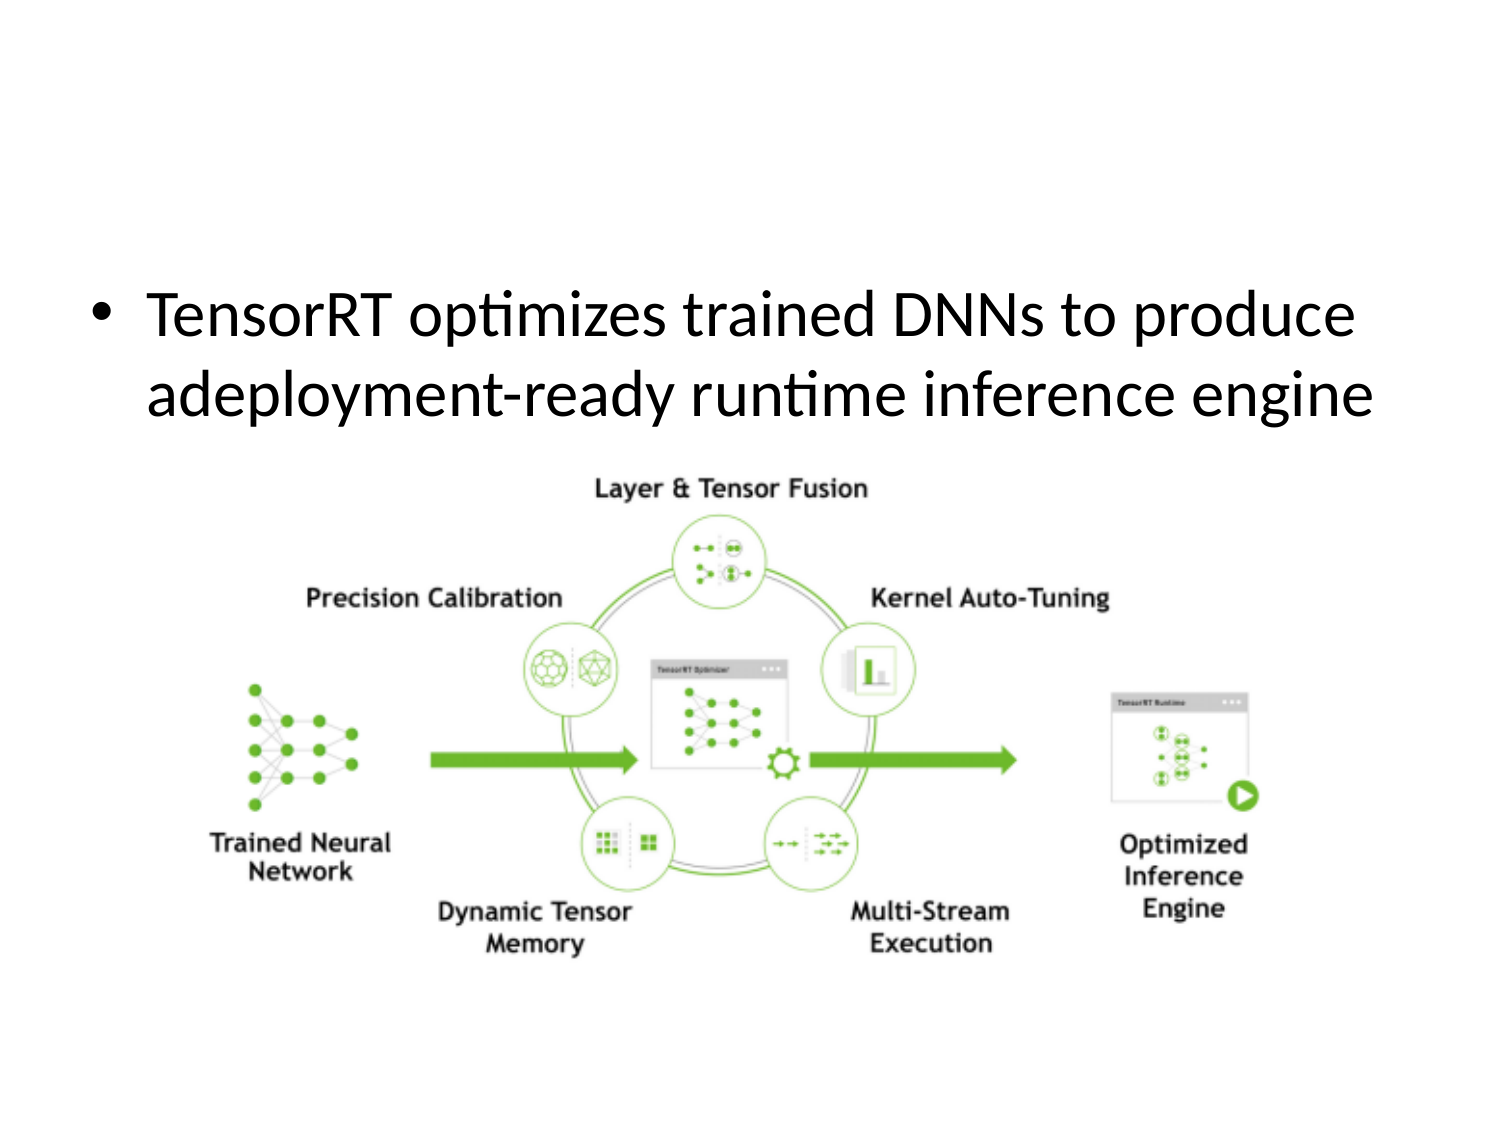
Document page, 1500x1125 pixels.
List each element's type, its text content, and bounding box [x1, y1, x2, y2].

list TensorRT optimizes trained DNNs to produce adeployment-ready runtime inference engine [75, 262, 1425, 1005]
picture [206, 467, 1273, 973]
